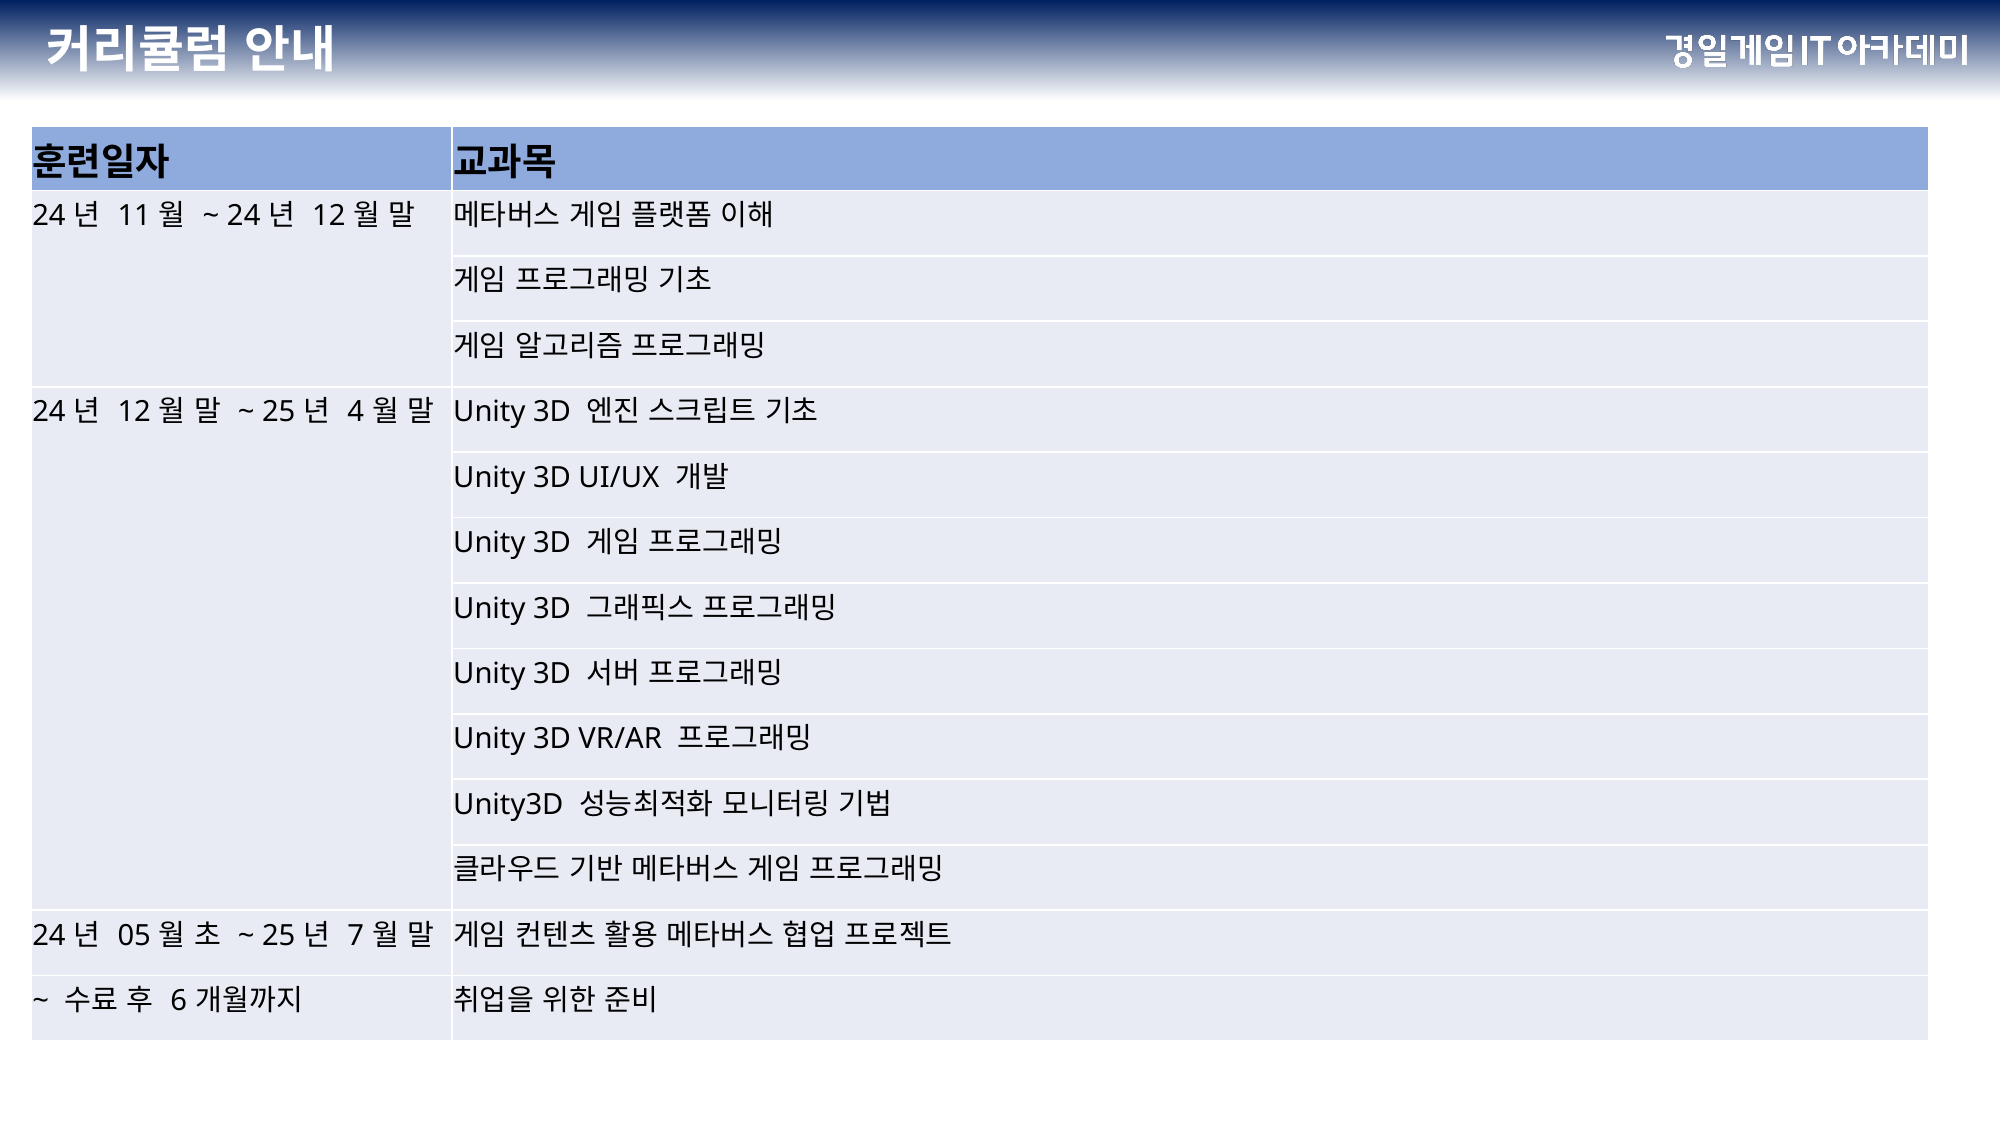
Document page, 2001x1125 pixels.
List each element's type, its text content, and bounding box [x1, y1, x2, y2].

table_cell Unity 3D VR/AR 프로그래밍 [453, 715, 1928, 778]
table_cell 게임 알고리즘 프로그래밍 [453, 322, 1928, 386]
picture [1633, 0, 1999, 154]
table_cell 게임 컨텐츠 활용 메타버스 협업 프로젝트 [453, 911, 1928, 975]
table_cell Unity3D 성능최적화 모니터링 기법 [453, 780, 1928, 844]
table_cell 게임 프로그래밍 기초 [453, 257, 1928, 320]
table_cell 취업을 위한 준비 [453, 976, 1928, 1040]
table_header 교과목 [453, 127, 1928, 190]
table_cell Unity 3D UI/UX 개발 [453, 453, 1928, 517]
table_header 훈련일자 [32, 127, 451, 190]
table_cell Unity 3D 엔진 스크립트 기초 [453, 388, 1928, 451]
table_cell Unity 3D 그래픽스 프로그래밍 [453, 584, 1928, 648]
table_cell 24년 11월 ~ 24년 12월 말 [32, 191, 451, 386]
title 커리큘럼 안내 [31, 0, 1639, 103]
table_cell 메타버스 게임 플랫폼 이해 [453, 191, 1928, 255]
table_cell 24년 05월 초 ~ 25년 7월 말 [32, 911, 451, 975]
table_cell Unity 3D 서버 프로그래밍 [453, 649, 1928, 713]
table_cell 24년 12월 말 ~ 25년 4월 말 [32, 388, 451, 909]
table_cell Unity 3D 게임 프로그래밍 [453, 518, 1928, 582]
table_cell ~ 수료 후 6개월까지 [32, 976, 451, 1040]
table_cell 클라우드 기반 메타버스 게임 프로그래밍 [453, 846, 1928, 909]
